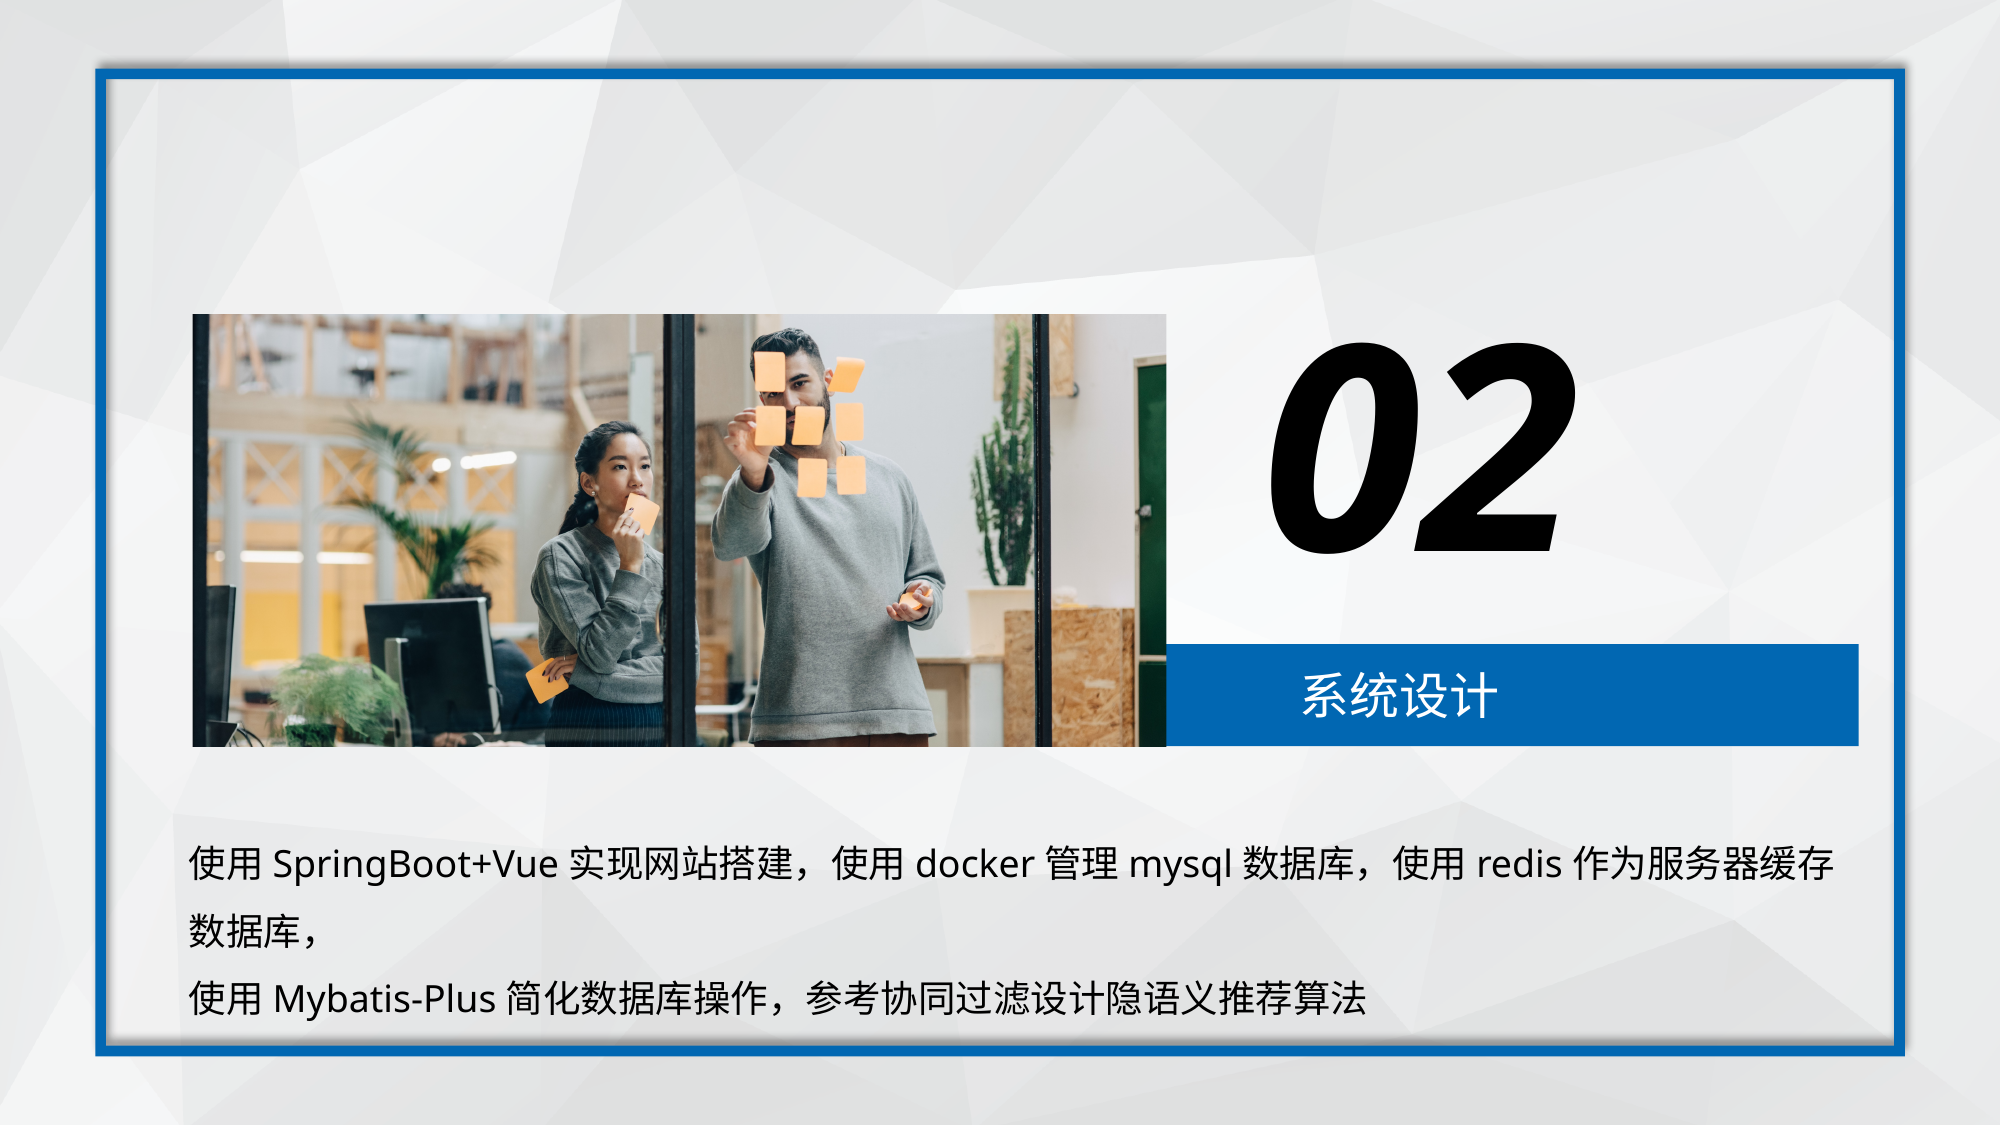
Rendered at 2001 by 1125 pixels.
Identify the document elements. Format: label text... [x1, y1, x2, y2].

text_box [1167, 644, 1859, 747]
picture [0, 0, 2000, 1125]
text_box 使用SpringBoot+Vue实现网站搭建，使用docker管理mysql数据库，使用redis作为服务器缓存数据库， 使用Mybatis-Plus简化数据库操作，参考协同过滤设计隐语义推荐算法 [173, 810, 1883, 1028]
text_box 02 [1248, 256, 1677, 617]
text_box [94, 67, 1906, 1057]
